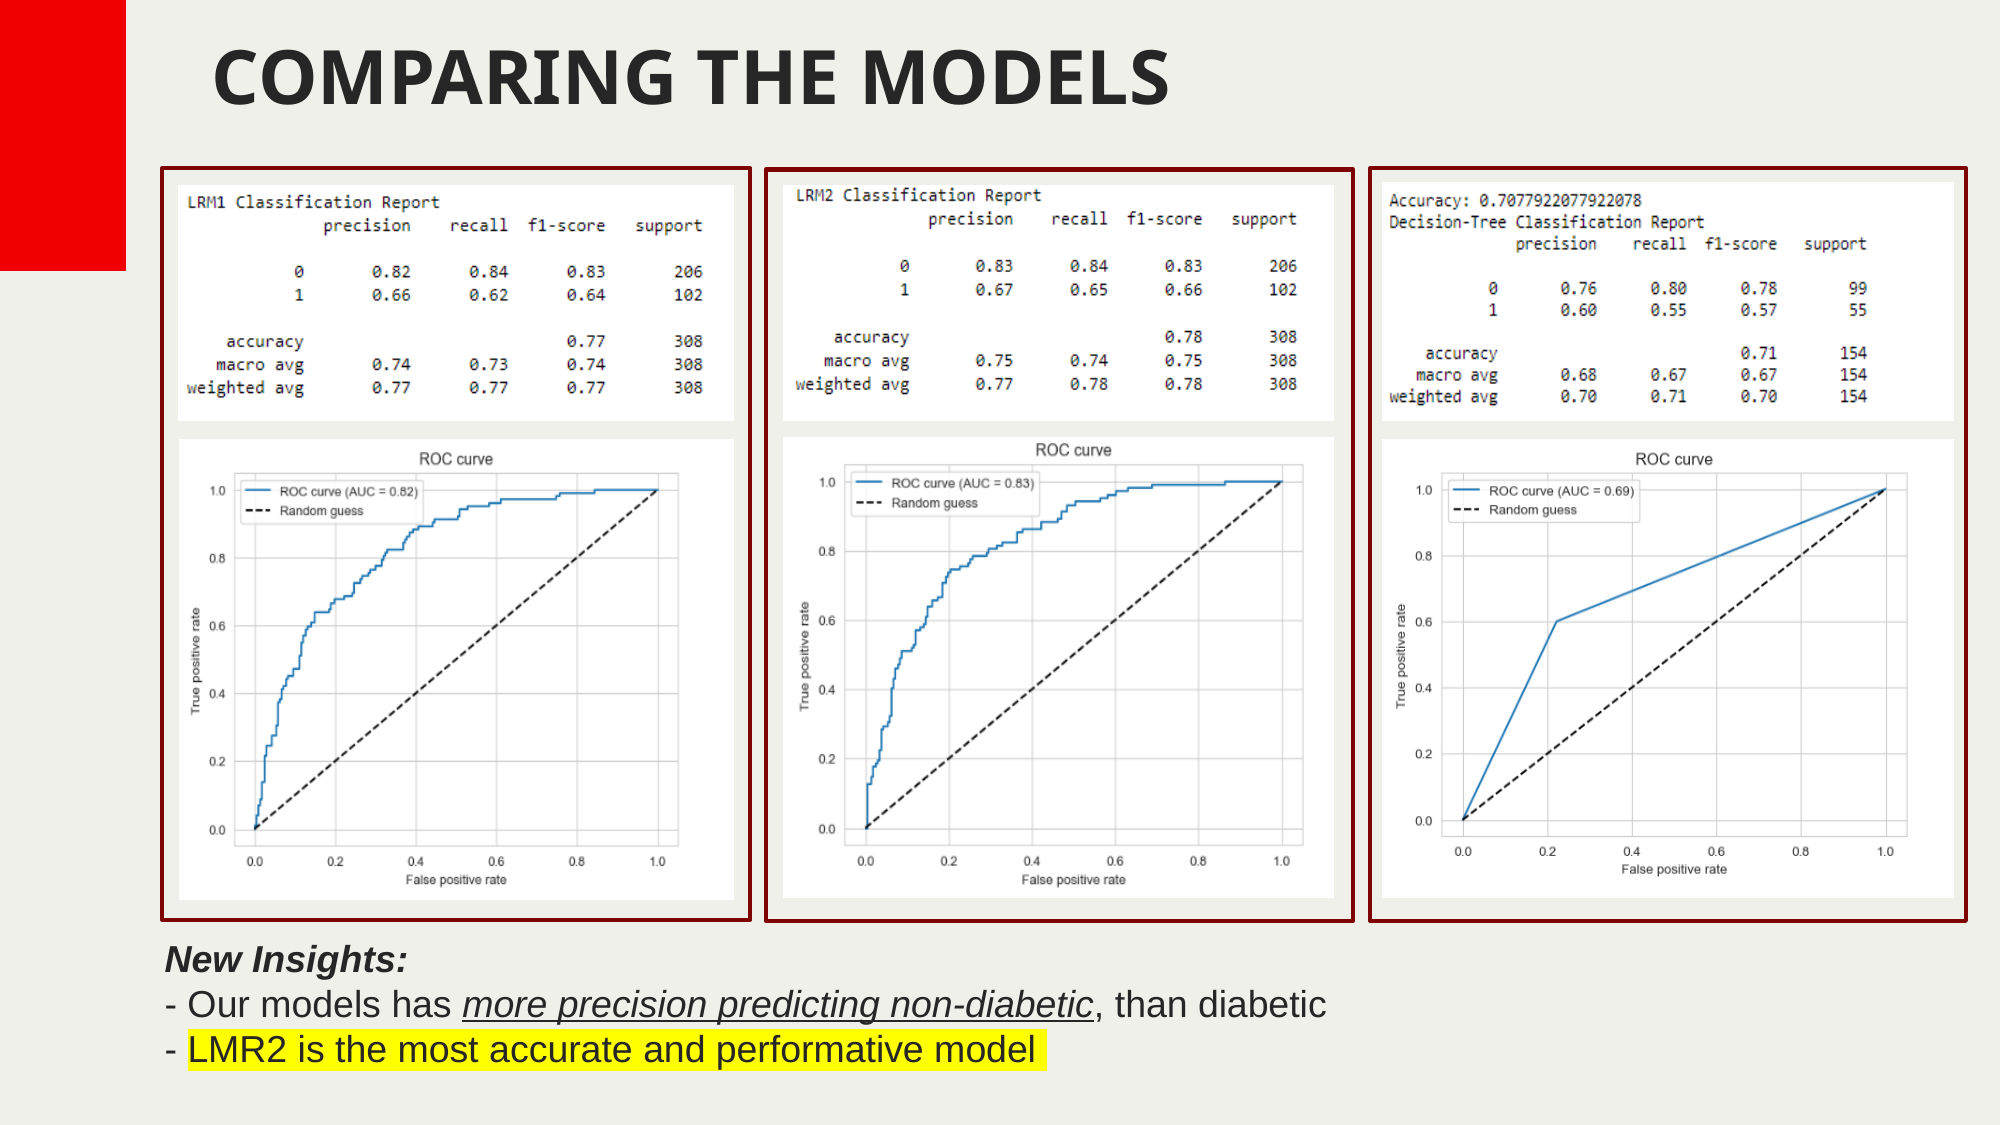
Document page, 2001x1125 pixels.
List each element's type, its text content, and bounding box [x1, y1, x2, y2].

picture [1381, 439, 1954, 899]
text_box New Insights: - Our models has more precision predicting non-diabetic, than diabetic - LMR2 is the most accurate and performative model [149, 928, 1457, 1123]
text_box [160, 166, 752, 922]
picture [783, 437, 1334, 899]
text_box [1368, 166, 1968, 923]
picture [178, 185, 734, 422]
title COMPARING THE MODELS [191, 9, 1849, 136]
text_box [0, 0, 126, 271]
picture [783, 185, 1334, 422]
picture [1381, 182, 1955, 422]
picture [178, 439, 735, 900]
text_box [764, 167, 1355, 923]
